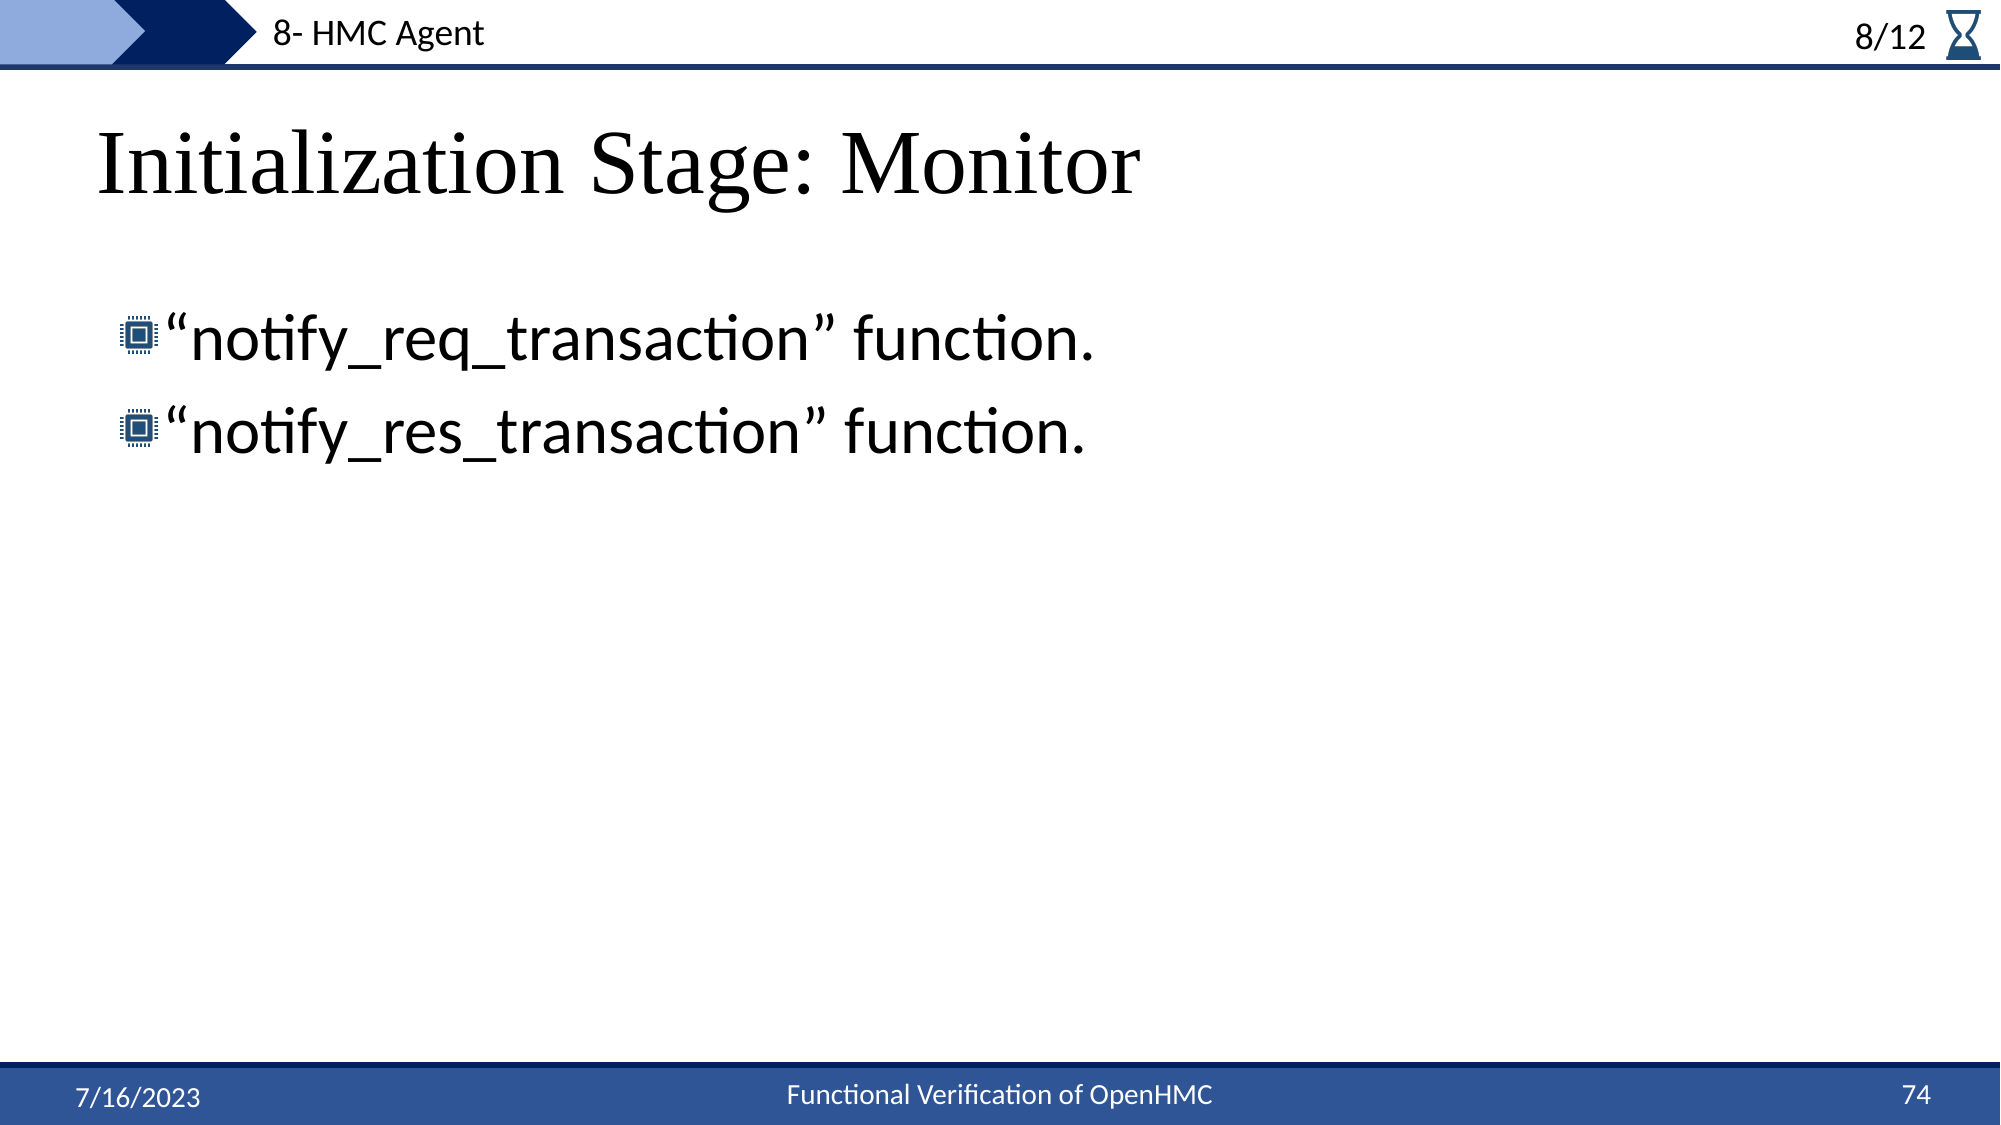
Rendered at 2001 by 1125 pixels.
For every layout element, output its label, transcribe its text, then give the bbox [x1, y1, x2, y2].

picture [115, 311, 163, 359]
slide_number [60, 1065, 510, 1125]
list 8- HMC Agent [258, 5, 734, 61]
picture [1934, 5, 1993, 65]
list 8/12 [1791, 9, 1942, 61]
list “notify_req_transaction” function. “notify_res_transaction” function. [100, 295, 1764, 1029]
picture [115, 404, 163, 452]
slide_number 74 [1496, 1063, 1947, 1124]
footer Functional Verification of OpenHMC [662, 1063, 1338, 1124]
title Initialization Stage: Monitor [81, 85, 1807, 243]
